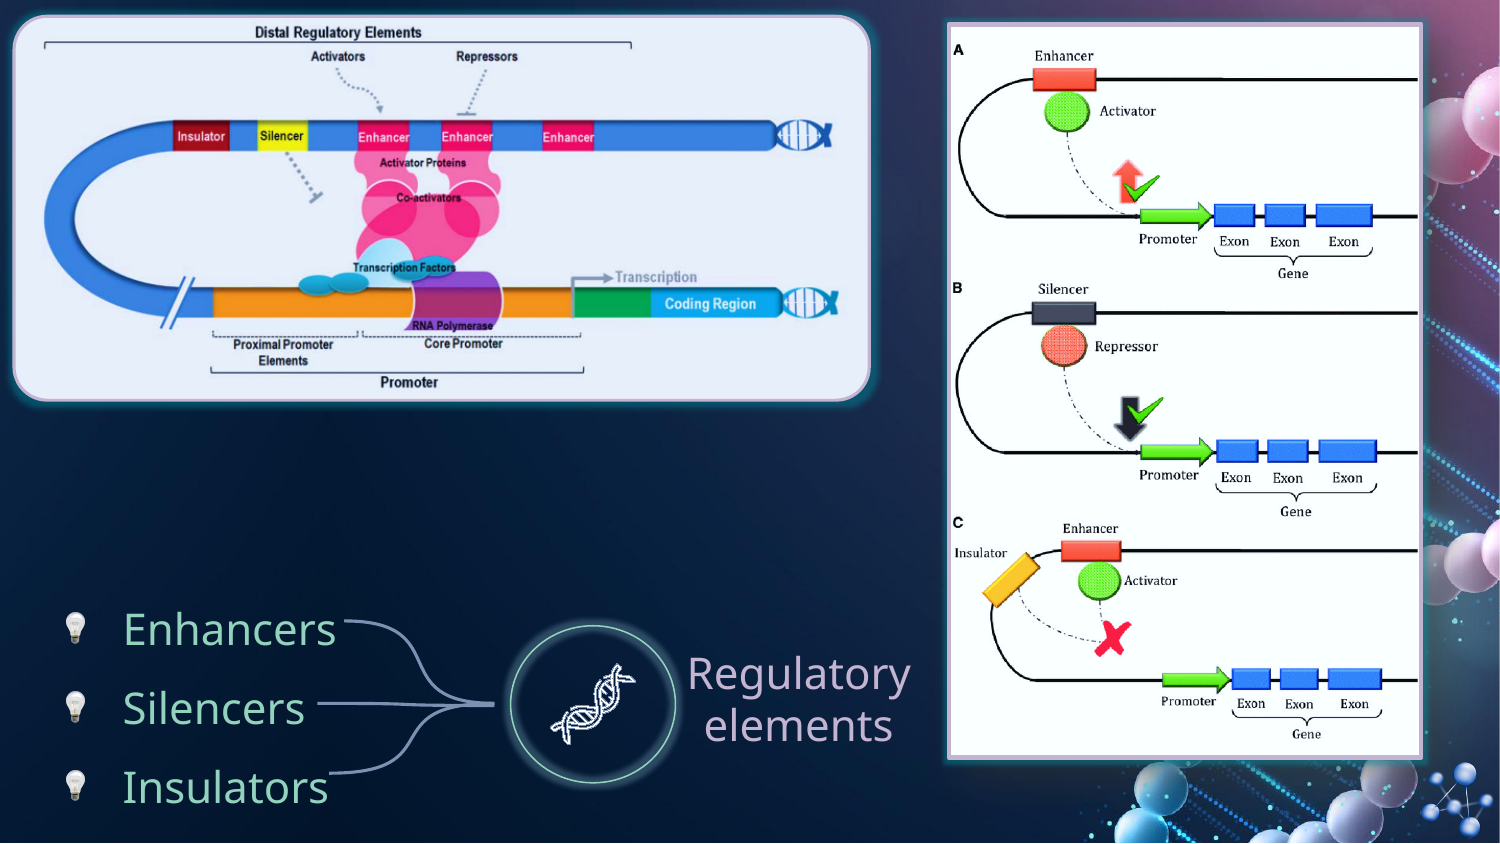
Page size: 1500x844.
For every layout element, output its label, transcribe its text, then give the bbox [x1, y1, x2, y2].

text_box Enhancers Silencers Insulators [51, 568, 363, 844]
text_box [328, 703, 495, 774]
text_box [550, 663, 628, 745]
picture [0, 0, 1500, 843]
picture [66, 691, 98, 723]
picture [66, 612, 98, 644]
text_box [343, 620, 495, 701]
picture [66, 770, 98, 801]
text_box [510, 625, 654, 783]
text_box Regulatory elements [628, 638, 946, 758]
